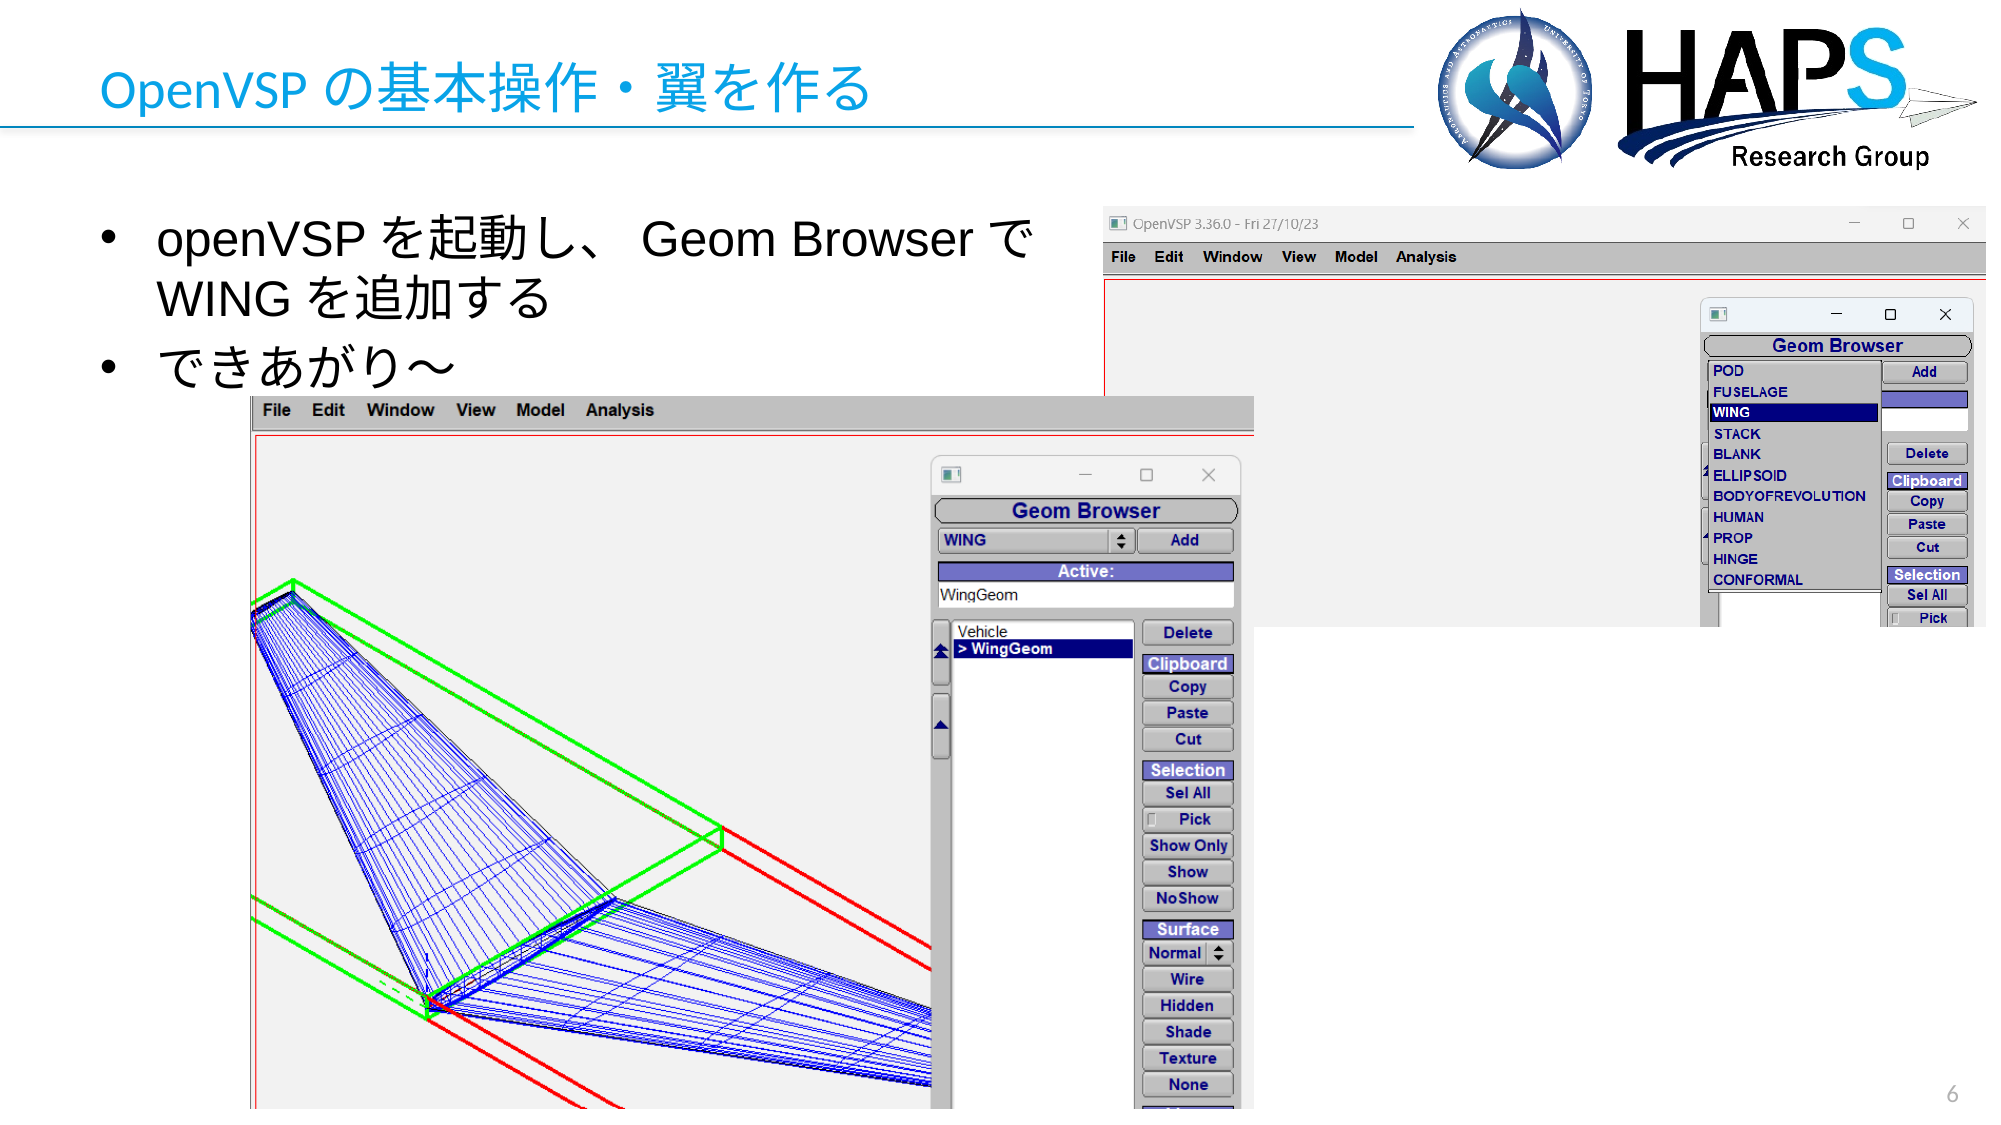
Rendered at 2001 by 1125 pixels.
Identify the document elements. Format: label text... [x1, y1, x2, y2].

picture [250, 0, 2001, 1110]
slide_number 6 [1899, 1062, 1974, 1123]
list openVSPを起動し、Geom BrowserでWINGを追加する できあがり～ [99, 198, 1092, 1005]
title OpenVSPの基本操作・翼を作る [99, 2, 1900, 120]
